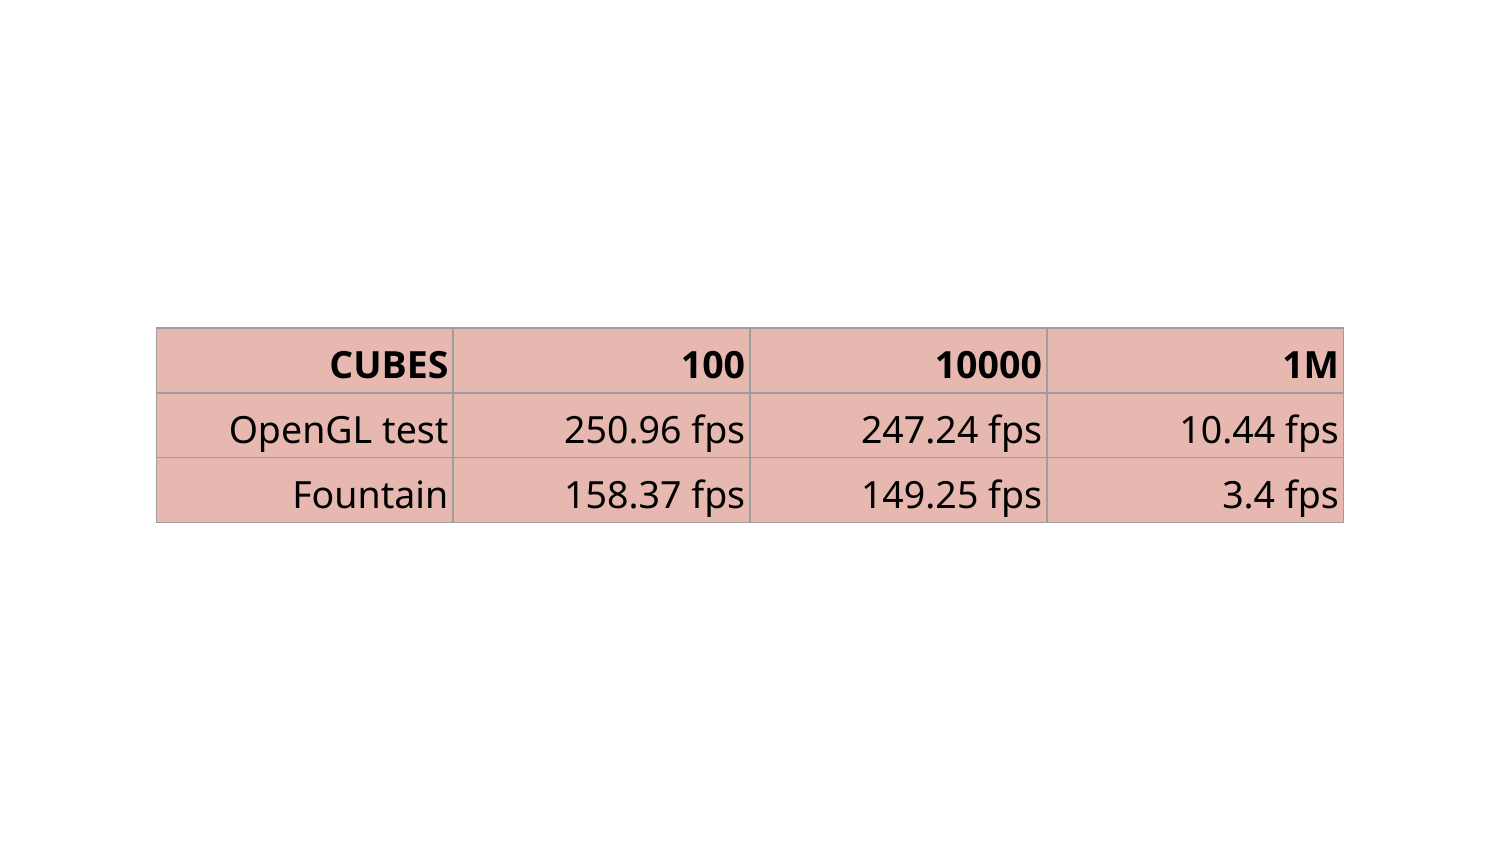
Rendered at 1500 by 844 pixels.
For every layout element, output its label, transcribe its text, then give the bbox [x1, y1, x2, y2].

table_cell 250.96 fps [454, 394, 749, 457]
table_header 1M [1048, 329, 1343, 392]
table_header CUBES [157, 329, 452, 392]
table_header 100 [454, 329, 749, 392]
table_cell 3.4 fps [1048, 458, 1343, 522]
table_cell 10.44 fps [1048, 394, 1343, 457]
table_cell OpenGL test [157, 394, 452, 457]
table_cell 247.24 fps [751, 394, 1046, 457]
table_cell Fountain [157, 458, 452, 522]
table_header 10000 [751, 329, 1046, 392]
table_cell 158.37 fps [454, 458, 749, 522]
table_cell 149.25 fps [751, 458, 1046, 522]
